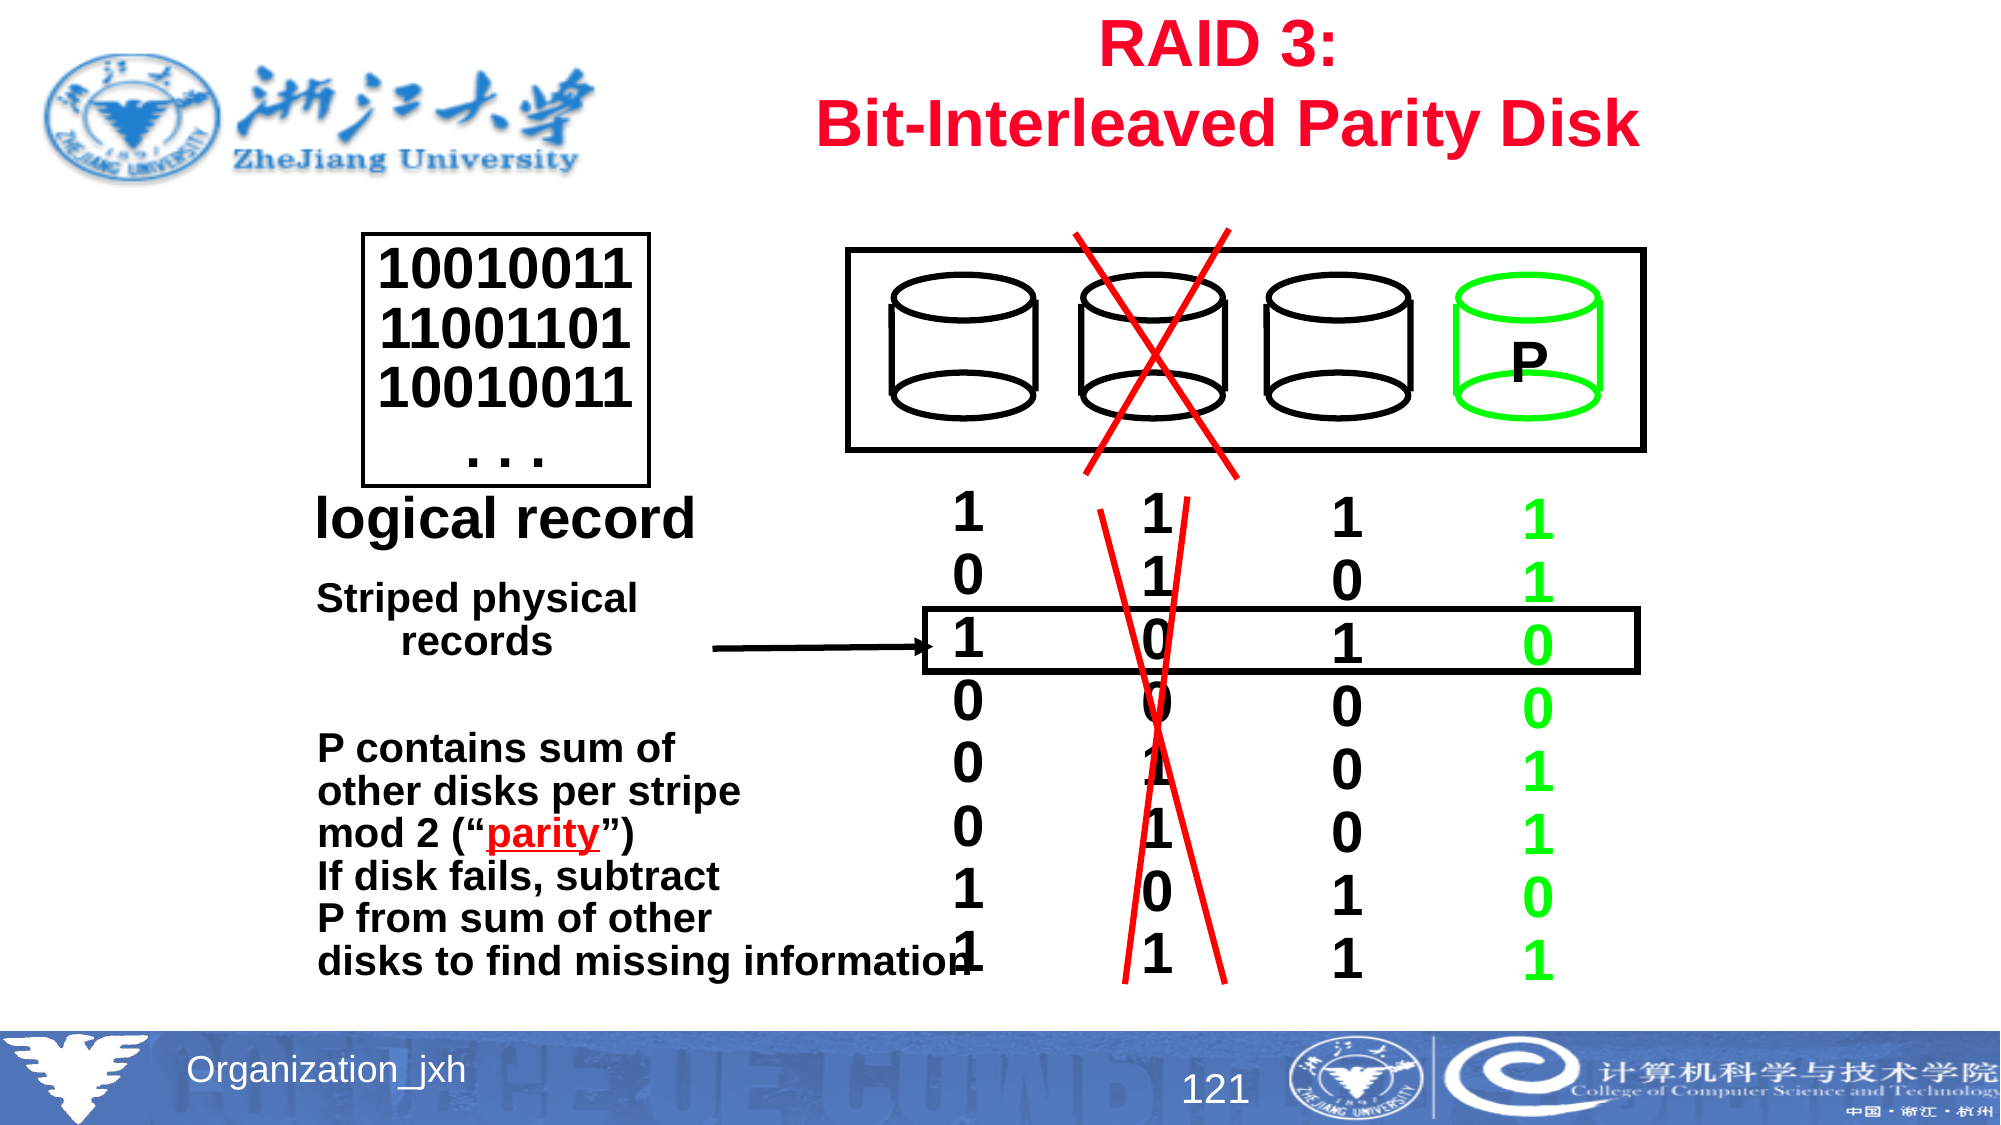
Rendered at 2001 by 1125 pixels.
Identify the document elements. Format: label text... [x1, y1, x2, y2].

picture [31, 46, 604, 188]
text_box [847, 249, 1069, 450]
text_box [299, 231, 713, 559]
text_box P contains sum of other disks per stripe mod 2 (“parity”) If disk fails, subtract P from sum of other disks to find missing information [302, 721, 931, 991]
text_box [936, 473, 1069, 569]
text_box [1074, 228, 1238, 985]
picture [0, 1031, 2000, 1125]
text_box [1241, 249, 1644, 450]
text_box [1241, 473, 1571, 569]
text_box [1241, 571, 1638, 673]
title RAID 3: Bit-Interleaved Parity Disk [706, 0, 1751, 176]
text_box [299, 571, 1069, 673]
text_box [936, 682, 1571, 1001]
